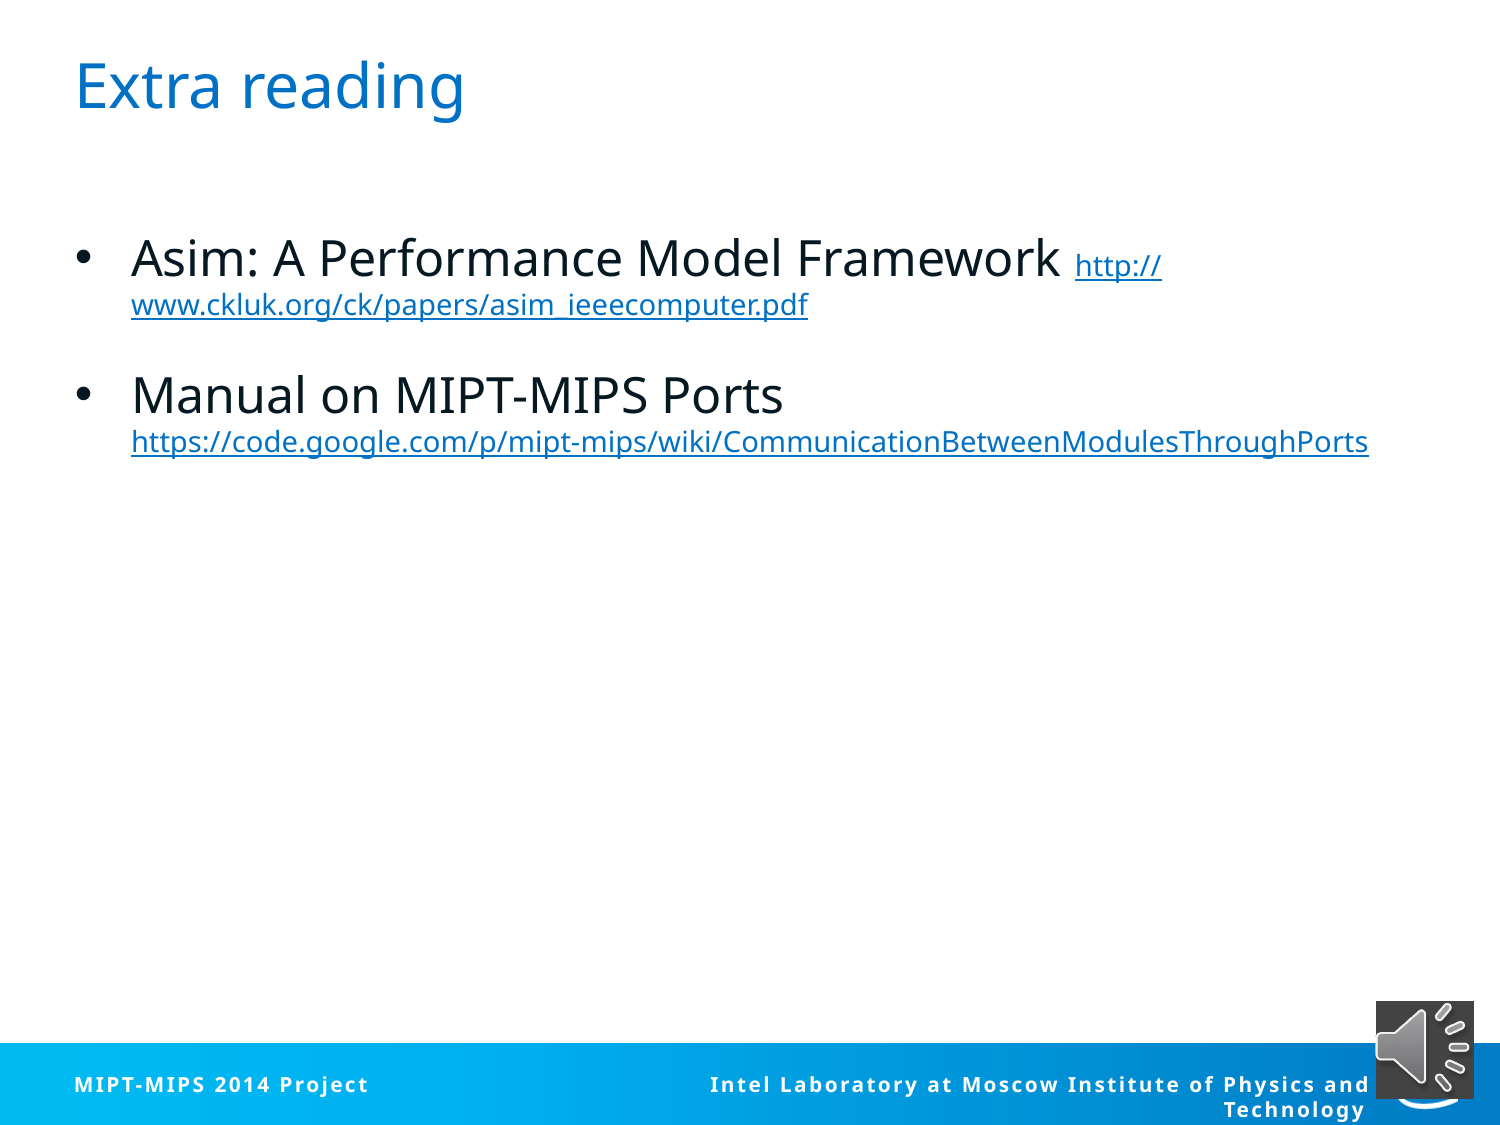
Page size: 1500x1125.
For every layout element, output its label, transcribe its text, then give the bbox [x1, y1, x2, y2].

picture [1289, 1043, 1296, 1125]
list Asim: A Performance Model Framework http://www.ckluk.org/ck/papers/asim_ieeecomputer.pdf Manual on MIPT-MIPS Ports https://code.google.com/p/mipt-mips/wiki/CommunicationBetweenModulesThroughPorts [74, 226, 1425, 971]
title Extra reading [74, 66, 1425, 214]
picture [1324, 999, 1500, 1125]
picture [1307, 1043, 1314, 1125]
picture [1243, 1043, 1253, 1125]
